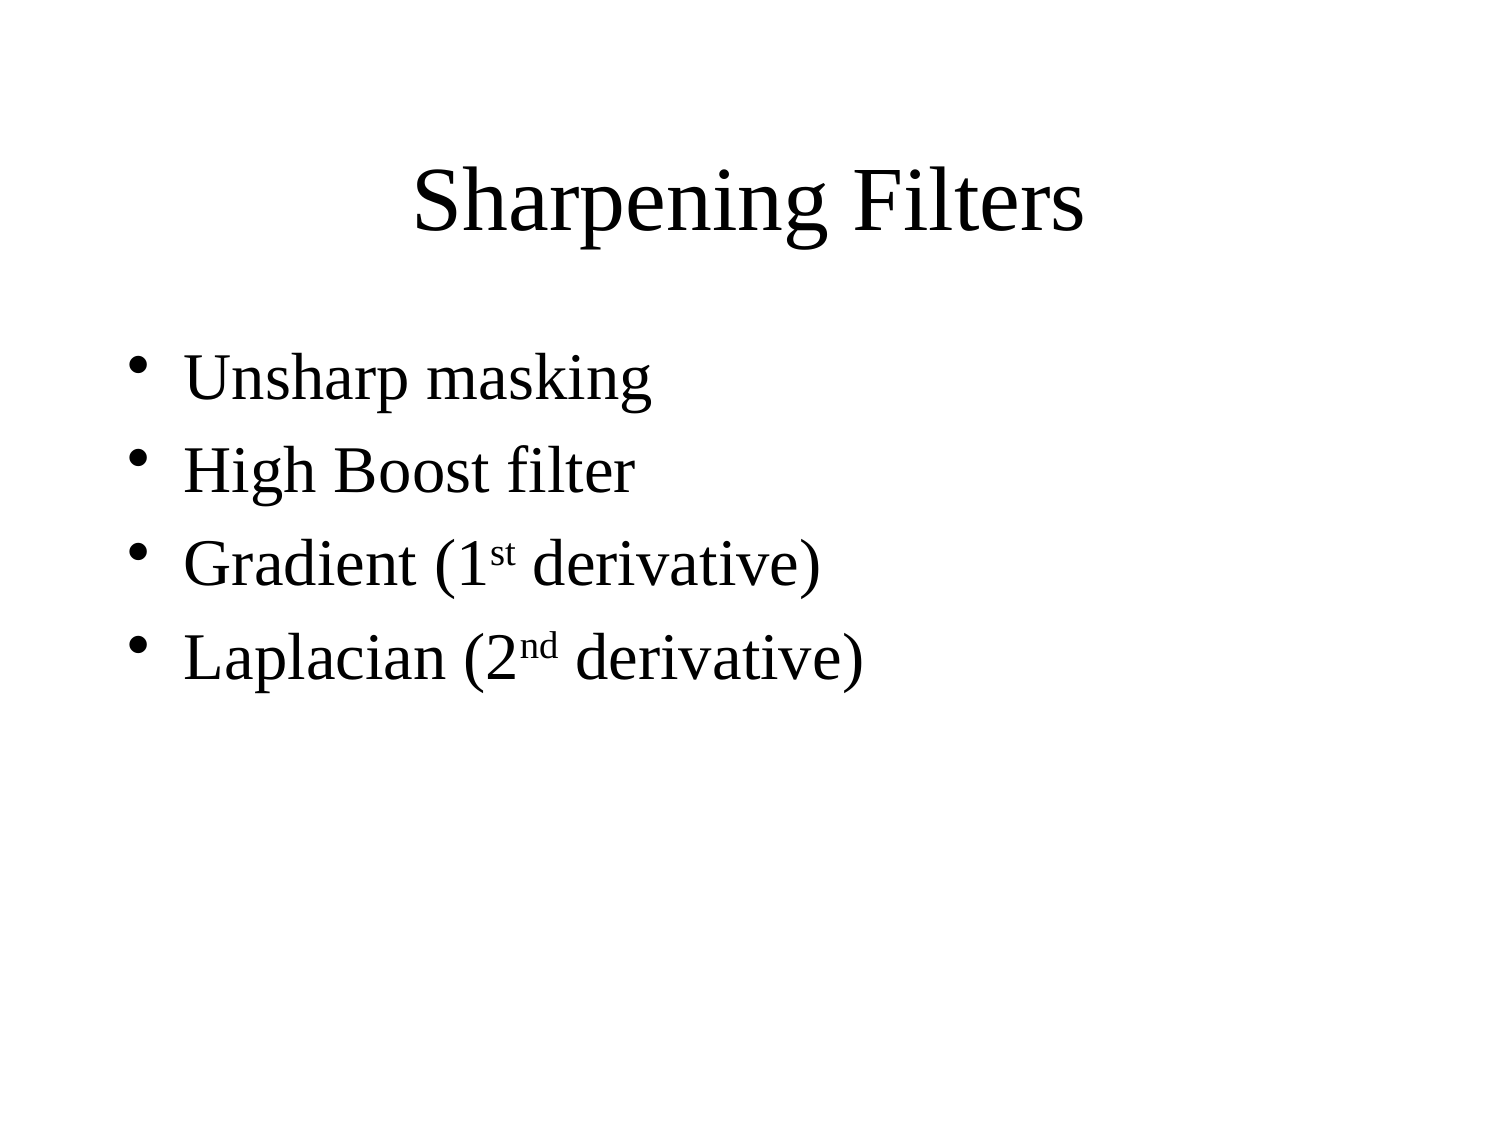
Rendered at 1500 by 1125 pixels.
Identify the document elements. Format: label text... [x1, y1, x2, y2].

list Unsharp masking High Boost filter Gradient (1st derivative) Laplacian (2nd derivative) [112, 324, 1388, 1000]
title Sharpening Filters [112, 99, 1388, 288]
